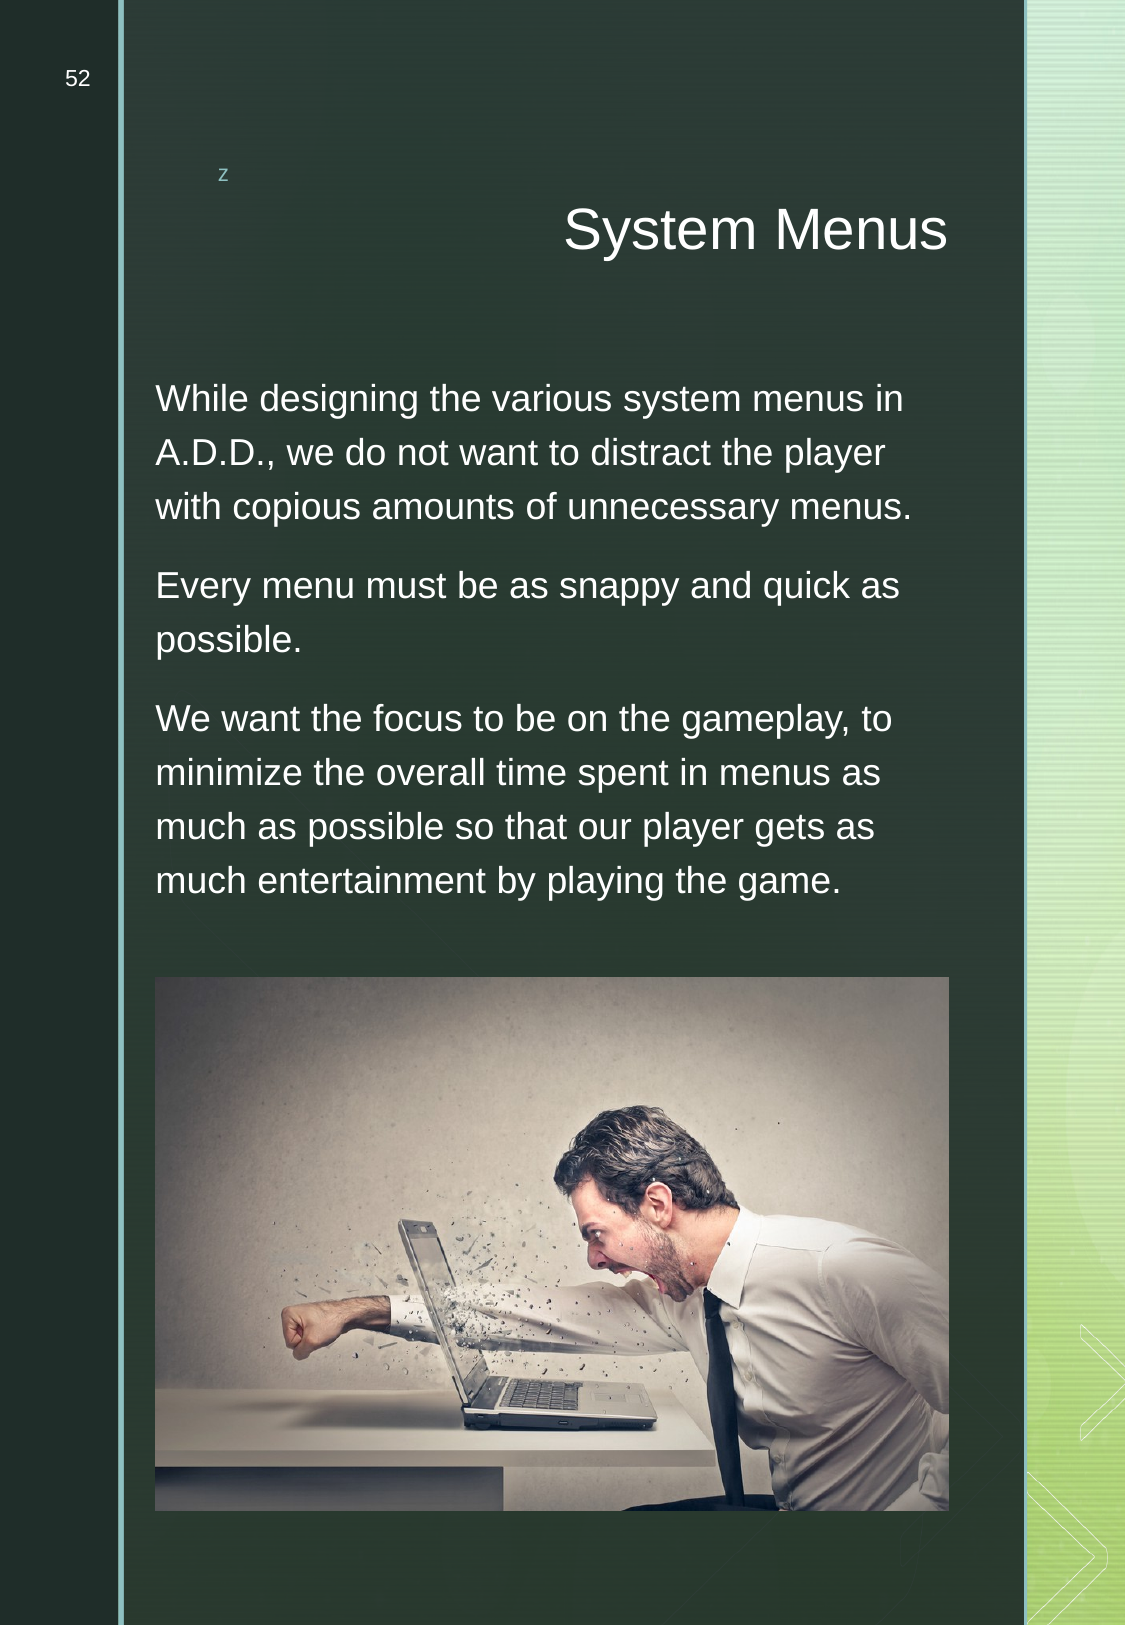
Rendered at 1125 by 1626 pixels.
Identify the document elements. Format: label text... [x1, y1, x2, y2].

title System Menus [241, 191, 965, 343]
list While designing the various system menus in A.D.D., we do not want to distract the player with copious amounts of unnecessary menus. Every menu must be as snappy and quick as possible. We want the focus to be on the gameplay, to minimize the overall time spent in menus as much as possible so that our player gets as much entertainment by playing the game. [140, 343, 965, 923]
picture [155, 977, 950, 1512]
slide_number 52 [19, 38, 99, 116]
picture [1028, 0, 1125, 1625]
